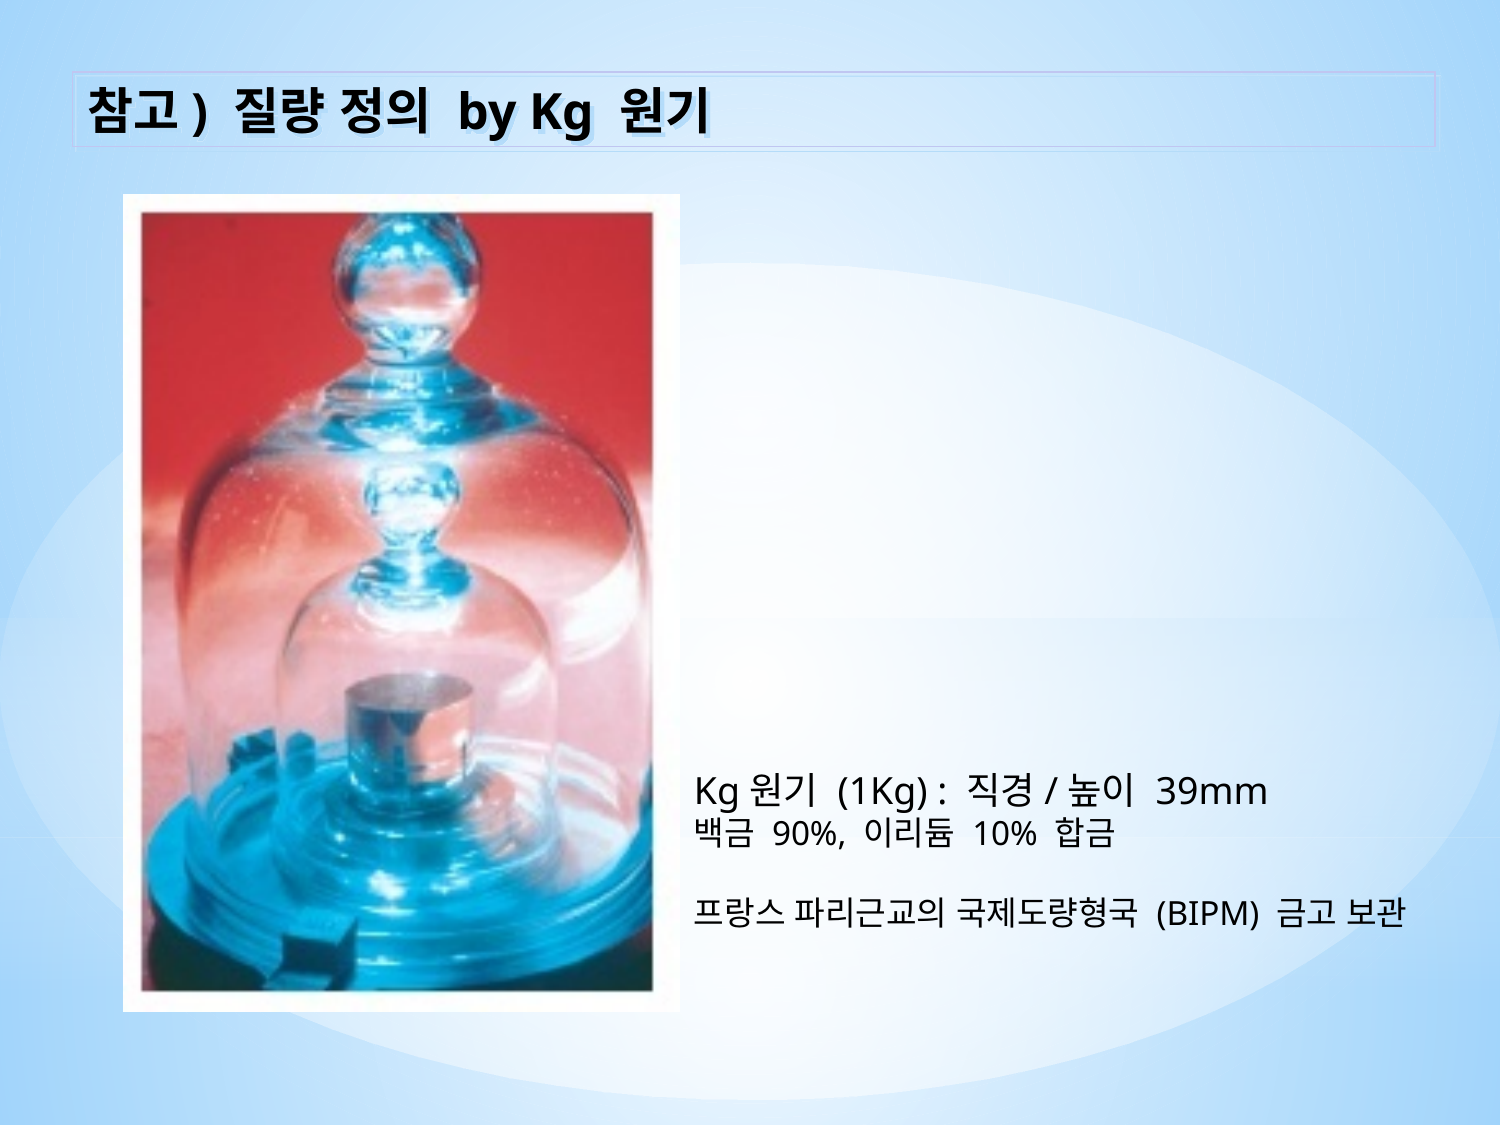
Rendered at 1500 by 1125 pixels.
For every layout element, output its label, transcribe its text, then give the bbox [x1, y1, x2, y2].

picture [123, 194, 680, 1012]
text_box Kg원기 (1Kg) : 직경/높이 39mm 백금 90%, 이리듐 10% 합금 프랑스 파리근교의 국제도량형국 (BIPM) 금고 보관 [686, 760, 1459, 940]
text_box 참고) 질량 정의 by Kg 원기 [72, 71, 1436, 147]
